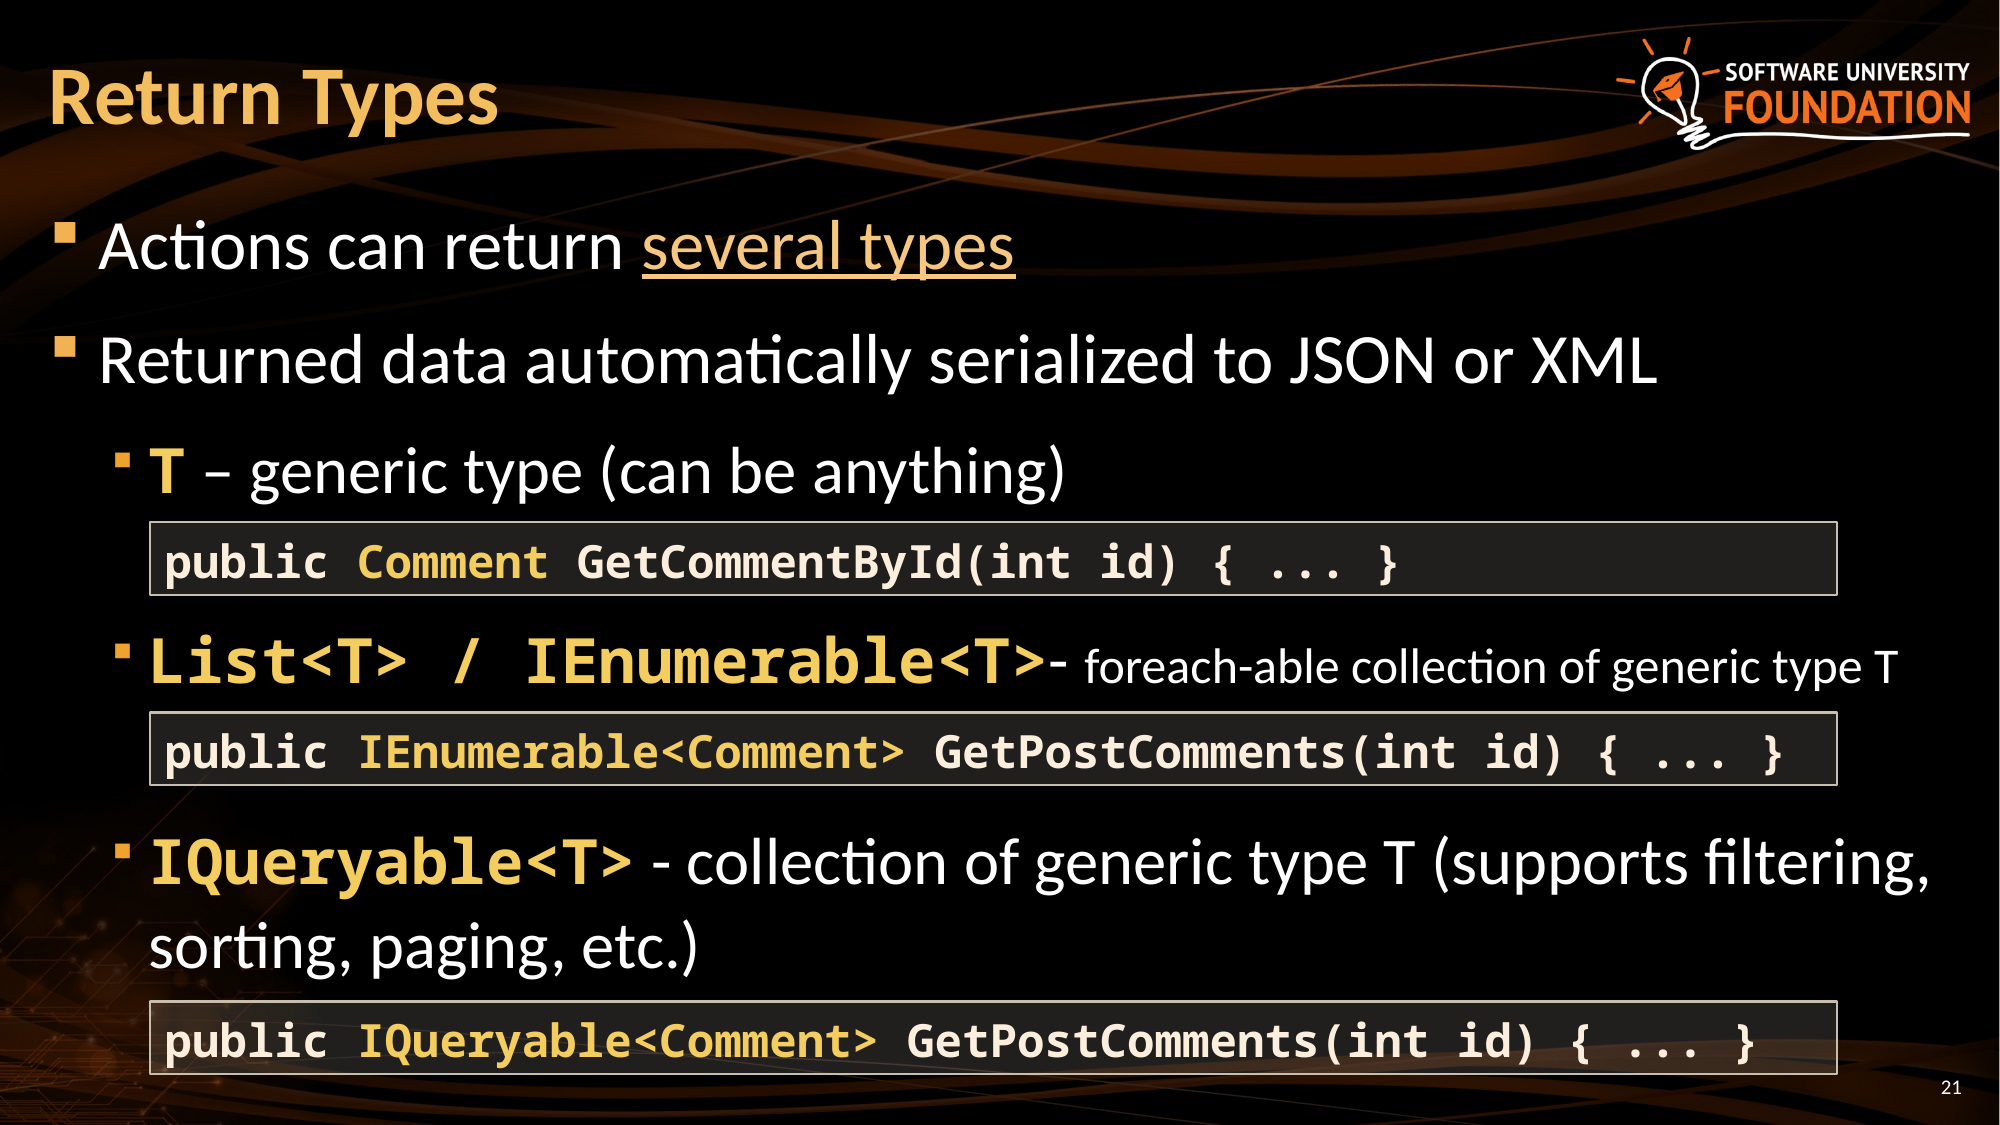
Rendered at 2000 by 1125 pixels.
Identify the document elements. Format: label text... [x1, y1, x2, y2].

title Return Types [30, 6, 1602, 189]
slide_number 21 [1897, 1070, 1968, 1103]
text_box public IEnumerable<Comment> GetPostComments(int id) { ... } [149, 712, 1838, 785]
text_box public IQueryable<Comment> GetPostComments(int id) { ... } [149, 1001, 1838, 1074]
text_box public Comment GetCommentById(int id) { ... } [149, 522, 1838, 595]
list Actions can return several types Returned data automatically serialized to JSON or XML T – generic type (can be anything) List<T> / IEnumerable<T>- foreach-able collection of generic type T IQueryable<T> - collection of generic type T (supports filtering, sorting, paging, etc.) [31, 188, 1968, 1103]
picture [0, 0, 2000, 1125]
